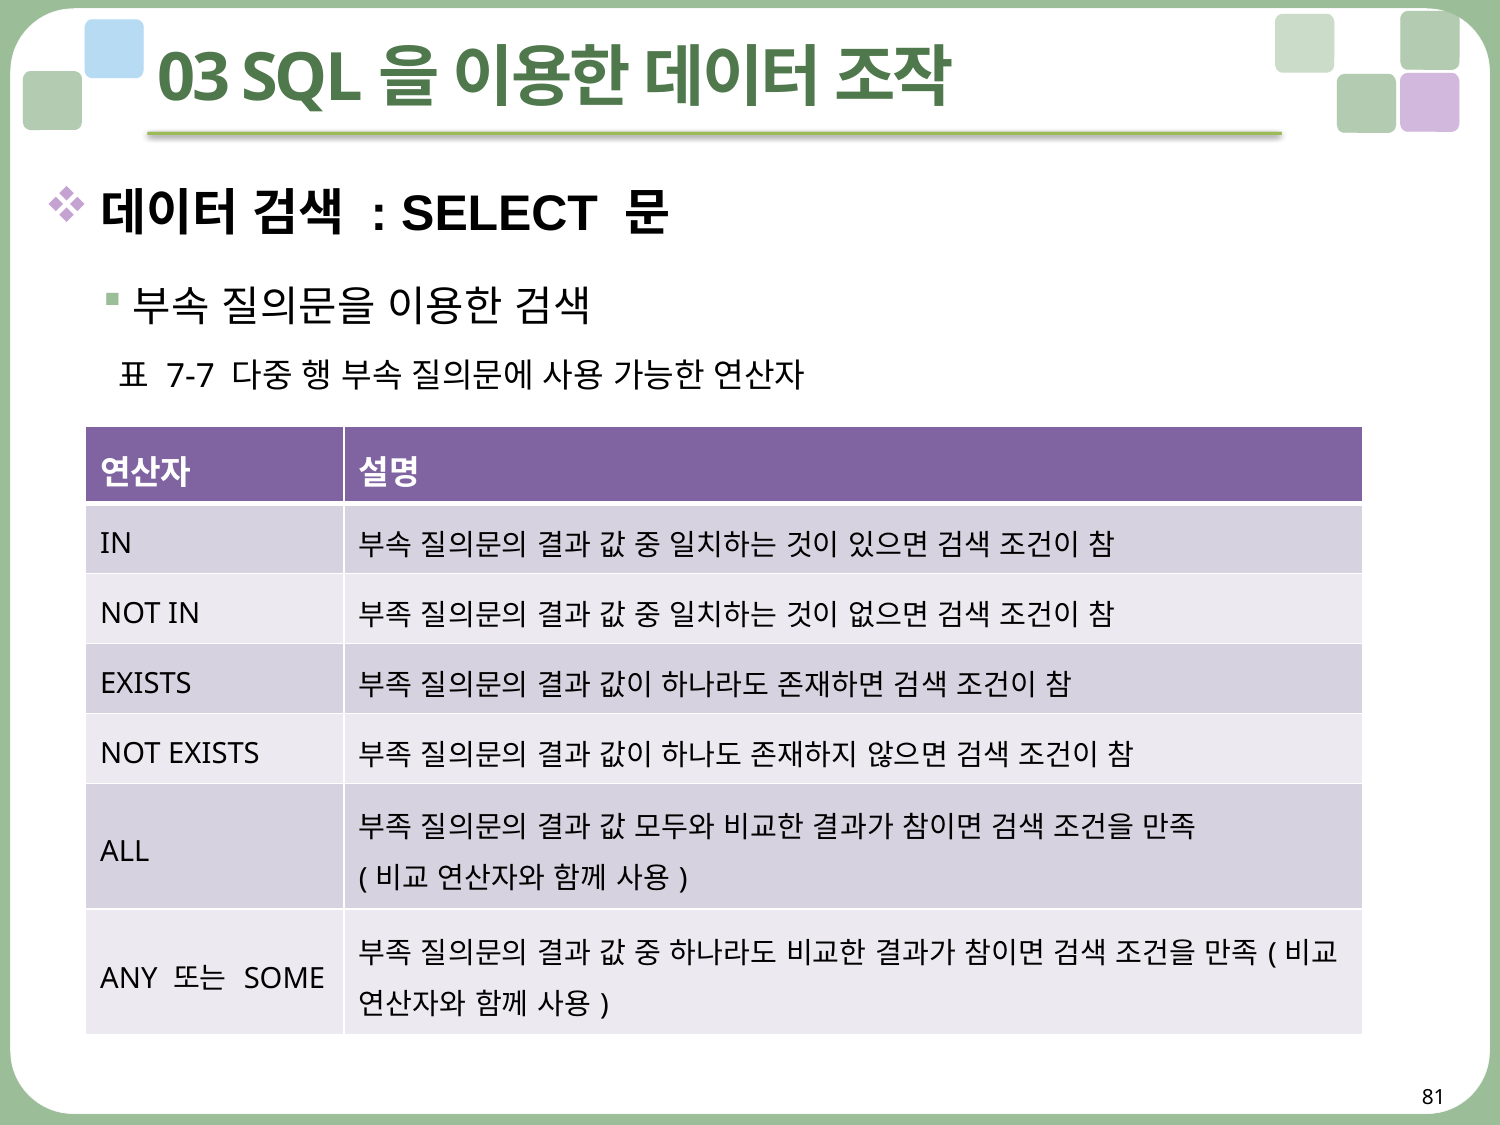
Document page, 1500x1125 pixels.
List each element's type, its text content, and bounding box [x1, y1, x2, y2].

table_cell 부족 질의문의 결과 값이 하나도 존재하지 않으면 검색 조건이 참 [345, 714, 1362, 783]
picture [0, 0, 1500, 1125]
table_cell NOT EXISTS [86, 714, 343, 783]
table_header 설명 [345, 427, 1362, 501]
table_cell 부족 질의문의 결과 값 중 하나라도 비교한 결과가 참이면 검색 조건을 만족(비교 연산자와 함께 사용) [345, 910, 1362, 1034]
table_cell 부족 질의문의 결과 값 중 일치하는 것이 없으면 검색 조건이 참 [345, 574, 1362, 643]
title 03 SQL을 이용한 데이터 조작 [142, 25, 1459, 123]
table_cell 부족 질의문의 결과 값이 하나라도 존재하면 검색 조건이 참 [345, 644, 1362, 713]
text_box 표 7-7 다중 행 부속 질의문에 사용 가능한 연산자 [103, 346, 821, 402]
table_cell EXISTS [86, 644, 343, 713]
list 데이터 검색 : SELECT 문 부속 질의문을 이용한 검색 [29, 172, 1459, 1083]
table_cell ALL [86, 784, 343, 908]
table_cell NOT IN [86, 574, 343, 643]
table_cell ANY 또는 SOME [86, 910, 343, 1034]
table_cell 부족 질의문의 결과 값 모두와 비교한 결과가 참이면 검색 조건을 만족 (비교 연산자와 함께 사용) [345, 784, 1362, 908]
table_cell IN [86, 506, 343, 573]
table_header 연산자 [86, 427, 343, 501]
table_cell 부속 질의문의 결과 값 중 일치하는 것이 있으면 검색 조건이 참 [345, 506, 1362, 573]
